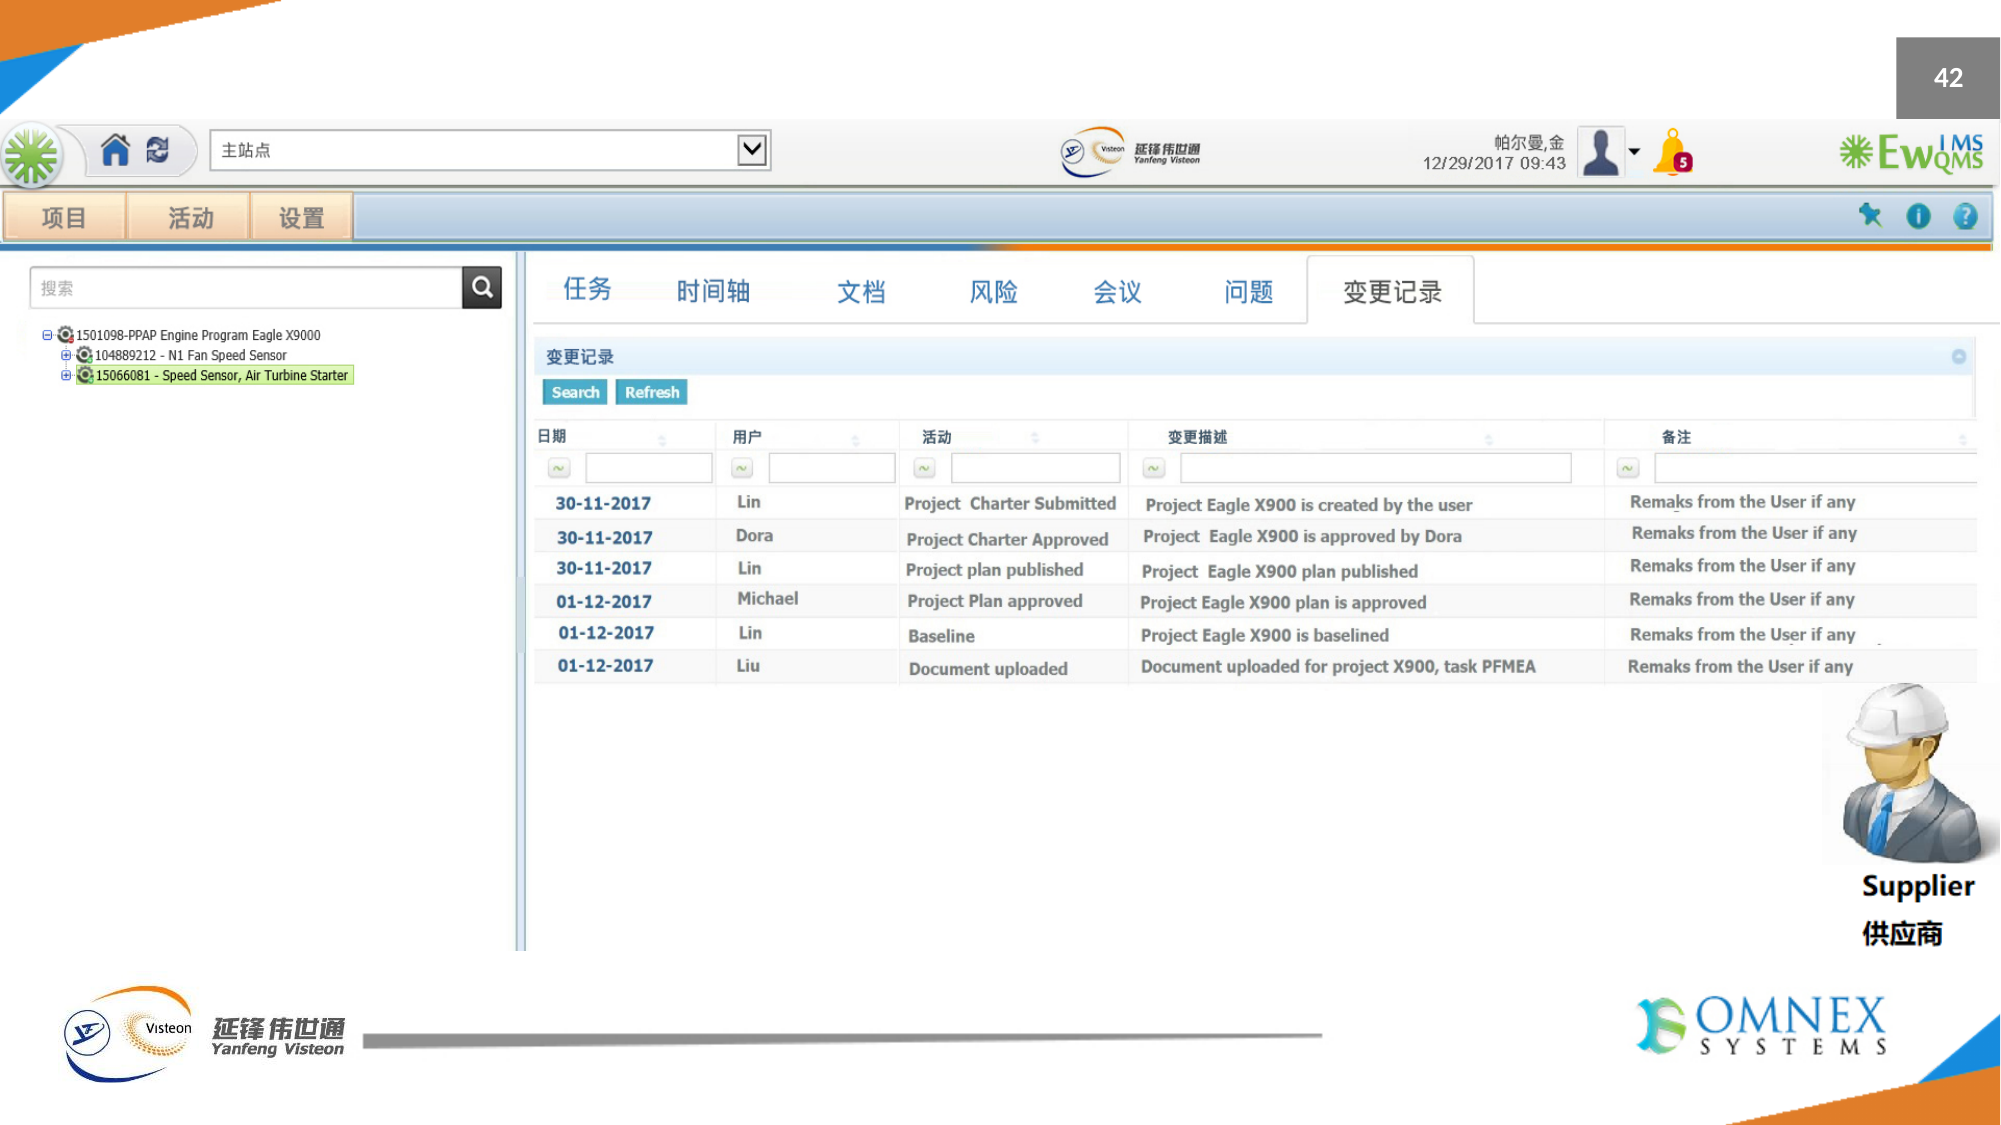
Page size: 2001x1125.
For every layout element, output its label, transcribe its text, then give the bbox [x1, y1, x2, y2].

picture [1616, 987, 1897, 1069]
picture [58, 971, 1354, 1083]
picture [1719, 1012, 2001, 1125]
picture [0, 0, 283, 116]
picture [0, 119, 2000, 951]
slide_number 42 [1919, 46, 2000, 106]
